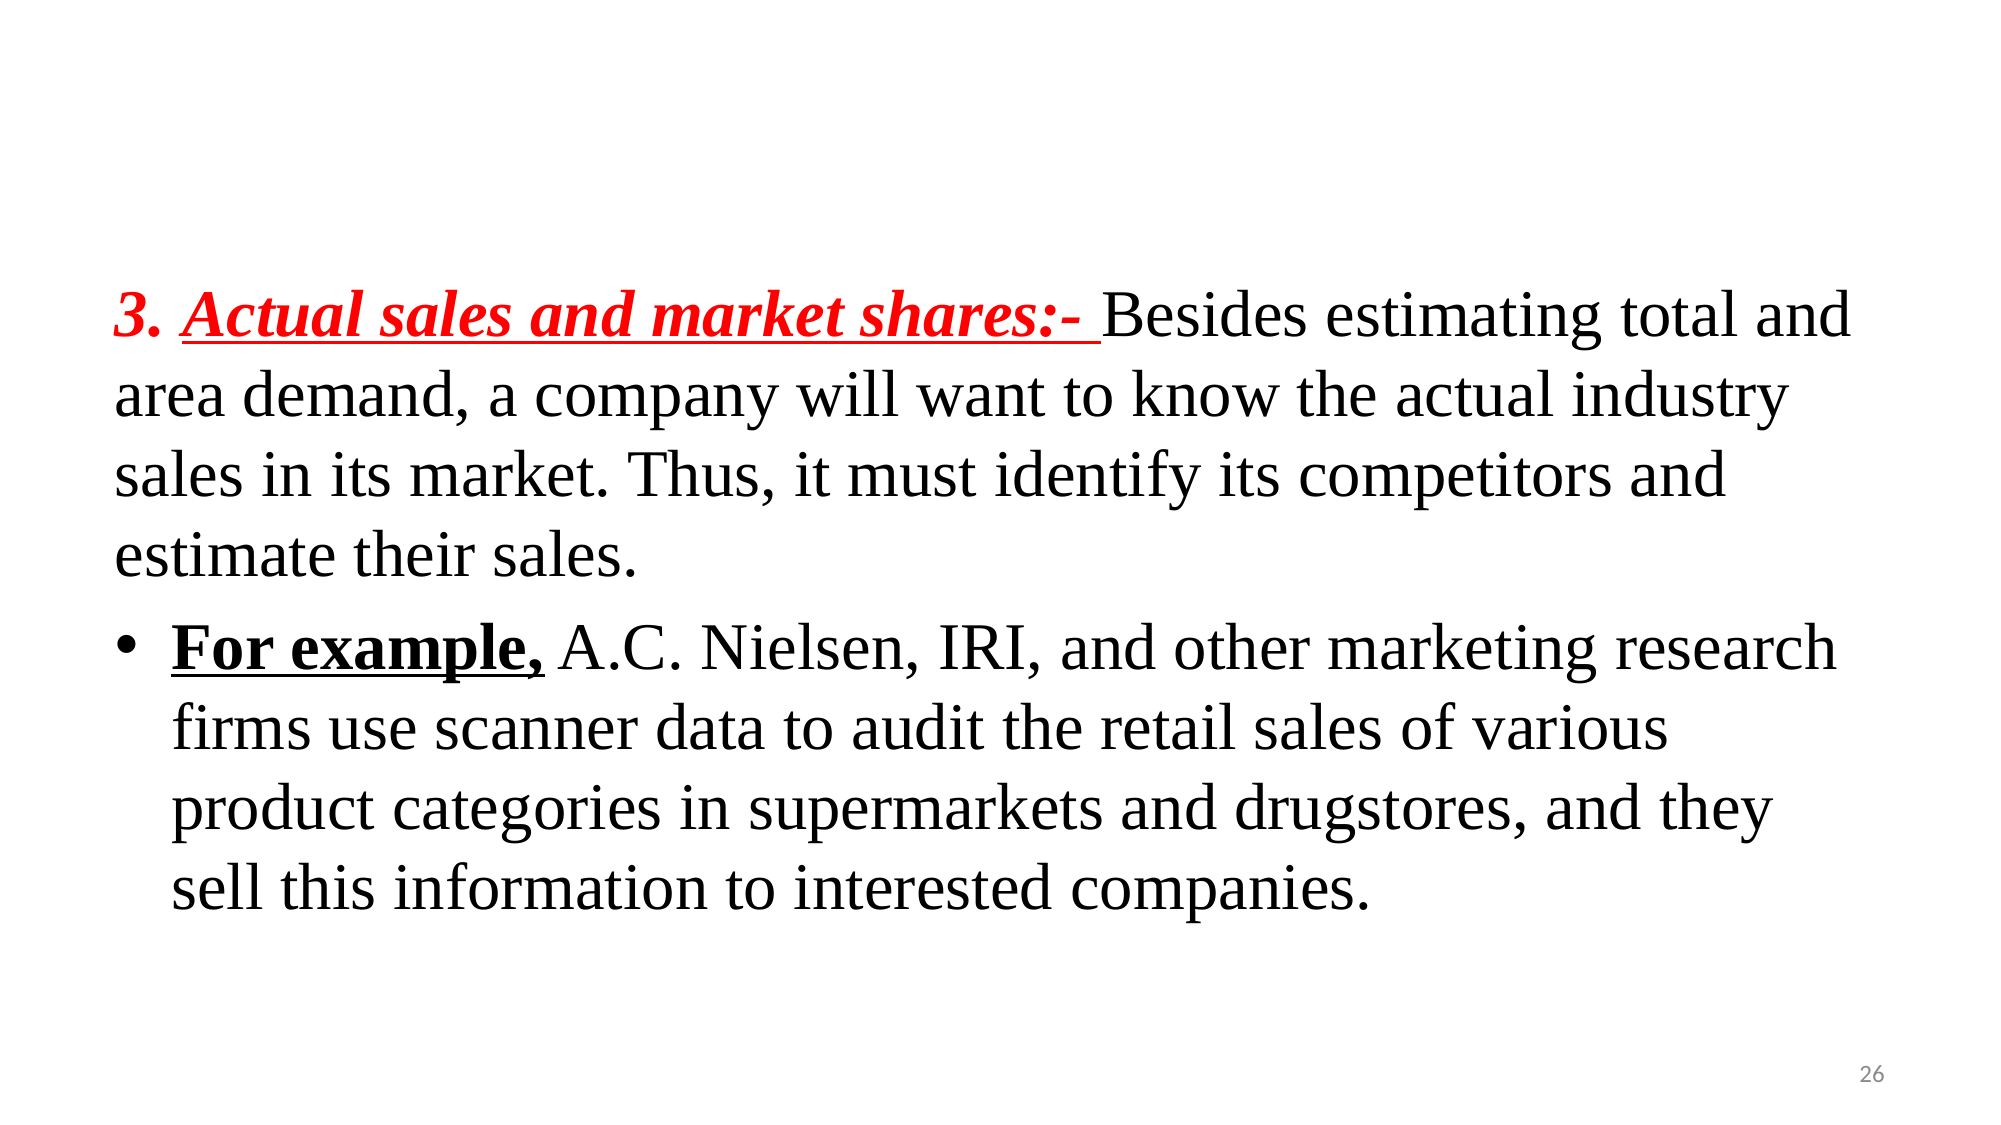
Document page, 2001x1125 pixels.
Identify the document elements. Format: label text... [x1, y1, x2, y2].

slide_number 26 [1433, 1042, 1900, 1103]
list 3. Actual sales and market shares:- Besides estimating total and area demand, a company will want to know the actual industry sales in its market. Thus, it must identify its competitors and estimate their sales. For example, A.C. Nielsen, IRI, and other marketing research firms use scanner data to audit the retail sales of various product categories in supermarkets and drugstores, and they sell this information to interested companies. [99, 262, 1900, 1005]
